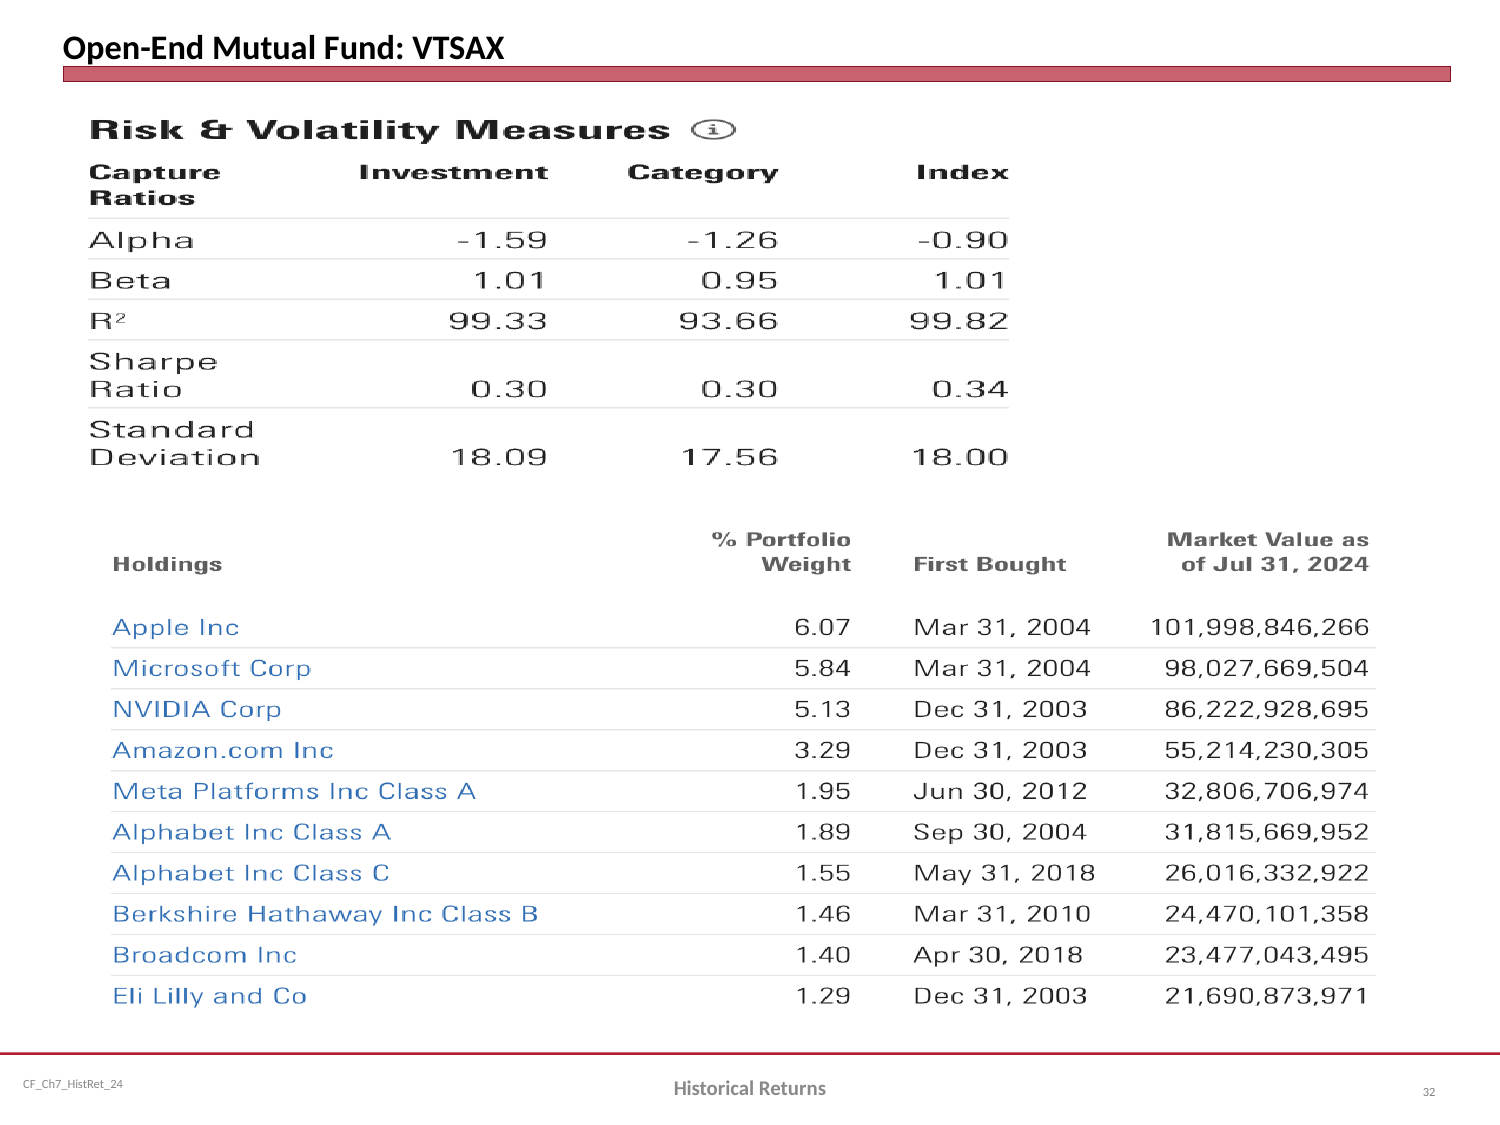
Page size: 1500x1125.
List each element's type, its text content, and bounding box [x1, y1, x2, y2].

slide_number 32 [1375, 1061, 1451, 1122]
picture [62, 110, 1051, 482]
footer Historical Returns [512, 1056, 988, 1117]
title Open-End Mutual Fund: VTSAX [62, 6, 1451, 67]
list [99, 524, 1376, 1014]
